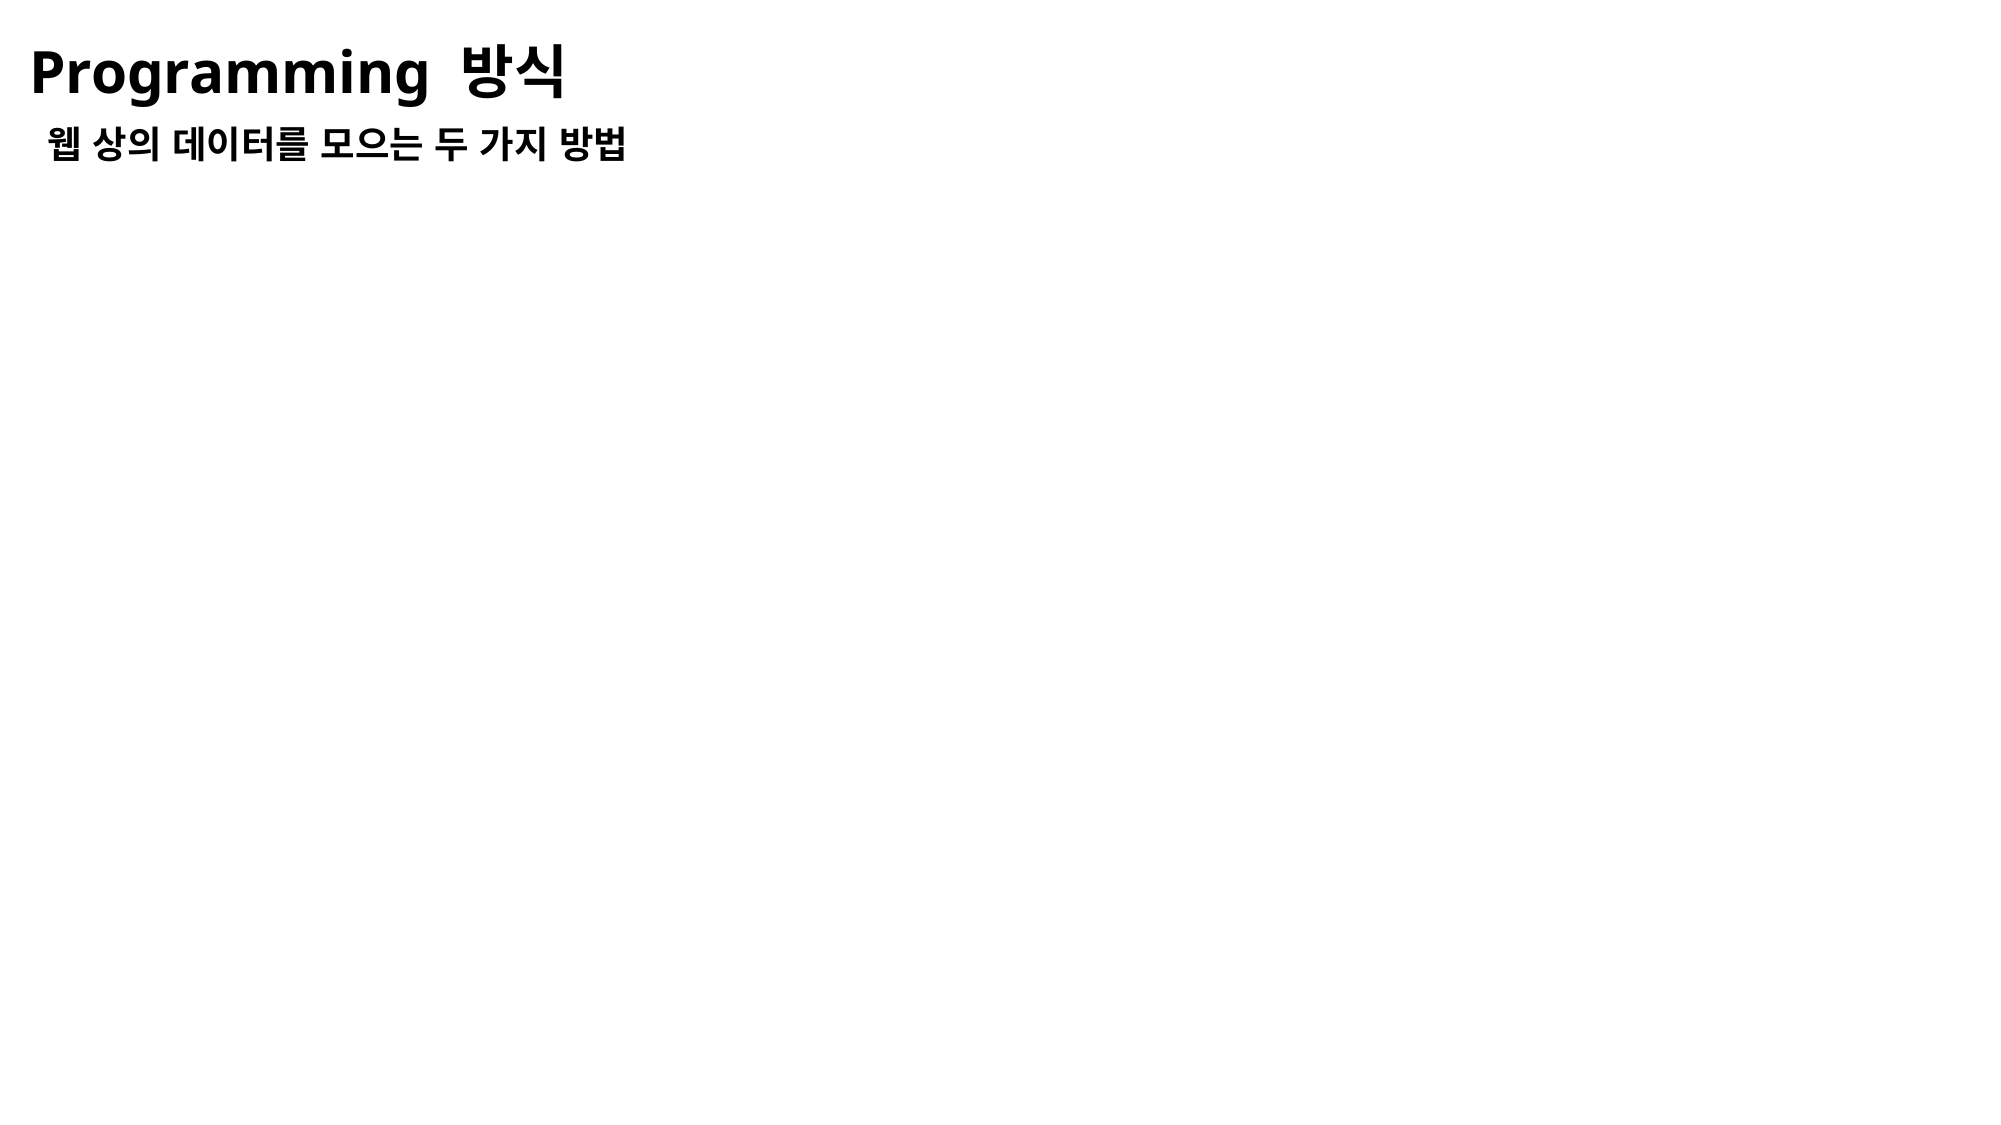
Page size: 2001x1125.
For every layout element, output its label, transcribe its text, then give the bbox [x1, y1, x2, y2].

text_box Programming 방식 [14, 27, 583, 113]
text_box 웹 상의 데이터를 모으는 두 가지 방법 [33, 113, 803, 174]
